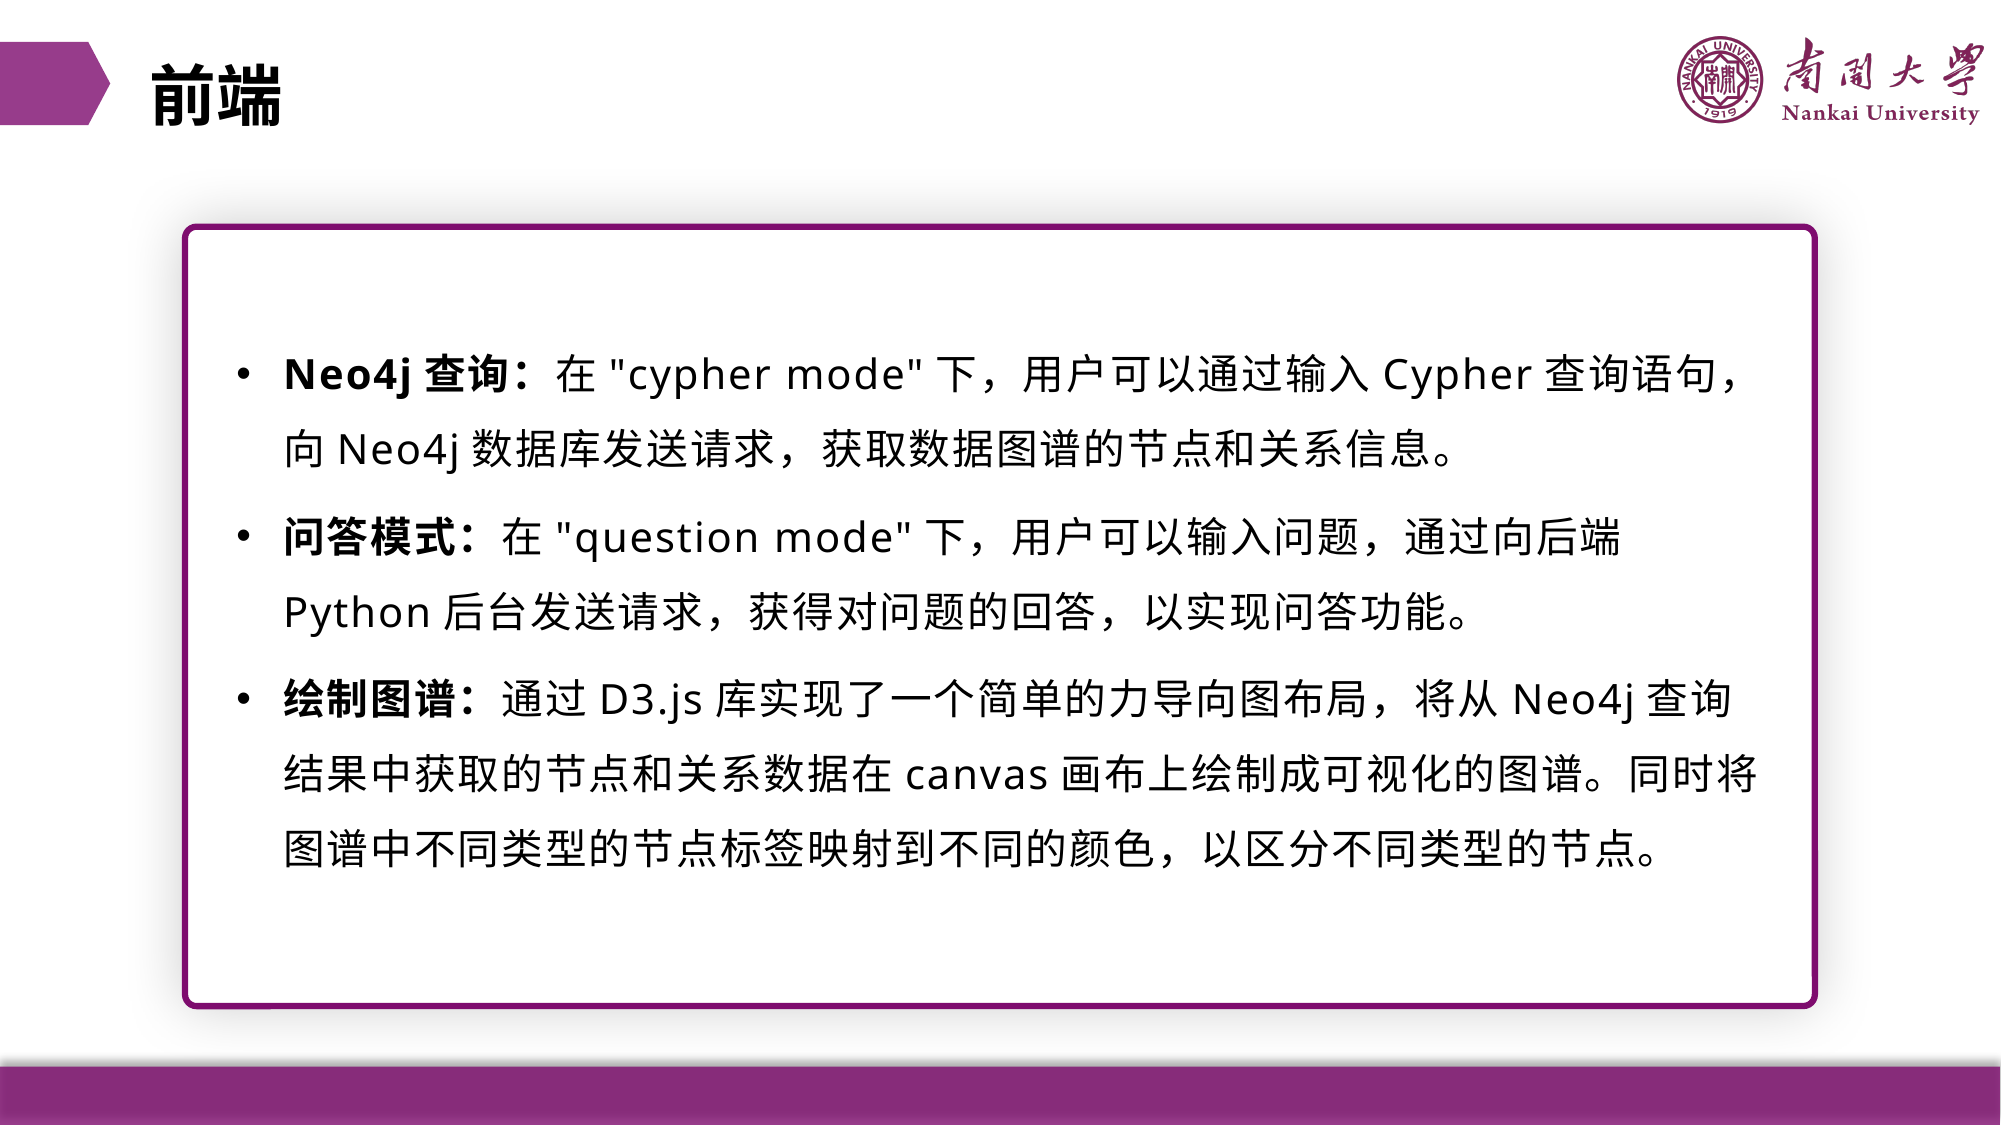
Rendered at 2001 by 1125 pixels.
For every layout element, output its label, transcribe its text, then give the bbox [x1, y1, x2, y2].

text_box 前端 [135, 22, 1223, 141]
picture [1677, 36, 1984, 125]
text_box [182, 224, 1817, 1009]
text_box Neo4j查询：在"cypher mode"下，用户可以通过输入Cypher查询语句，向Neo4j数据库发送请求，获取数据图谱的节点和关系信息。 问答模式：在"question mode"下，用户可以输入问题，通过向后端Python后台发送请求，获得对问题的回答，以实现问答功能。 绘制图谱：通过D3.js库实现了一个简单的力导向图布局，将从Neo4j查询结果中获取的节点和关系数据在canvas画布上绘制成可视化的图谱。同时将图谱中不同类型的节点标签映射到不同的颜色，以区分不同类型的节点。 [221, 315, 1779, 881]
